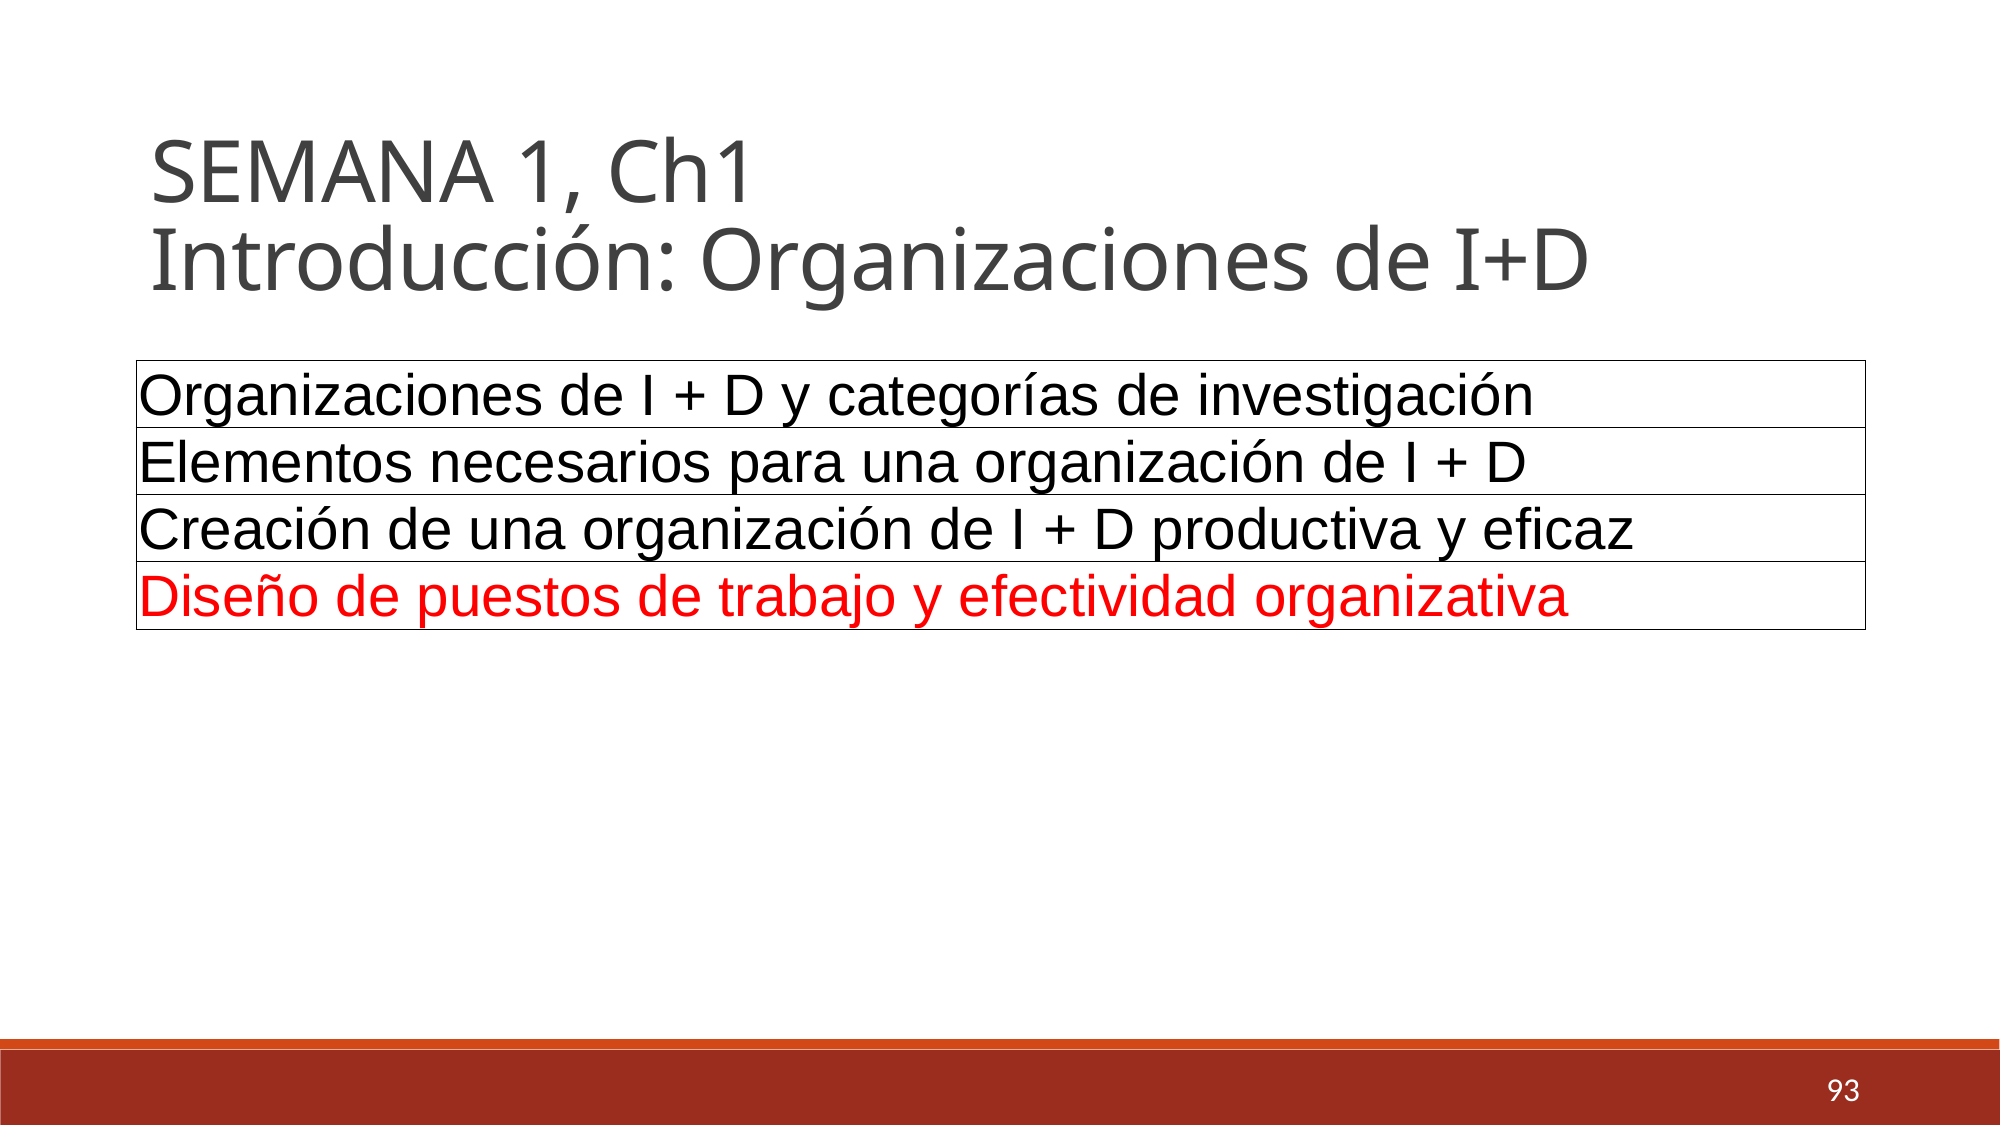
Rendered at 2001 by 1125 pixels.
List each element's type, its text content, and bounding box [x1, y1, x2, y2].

table_header Organizaciones de I + D y categorías de investigación [137, 361, 1865, 427]
table_cell Diseño de puestos de trabajo y efectividad organizativa [137, 562, 1865, 629]
table_cell Elementos necesarios para una organización de I + D [137, 428, 1865, 494]
slide_number 93 [126, 1061, 1875, 1115]
table_cell Creación de una organización de I + D productiva y eficaz [137, 495, 1865, 561]
text_box SEMANA 1, Ch1 Introducción: Organizaciones de I+D [136, 124, 1830, 317]
